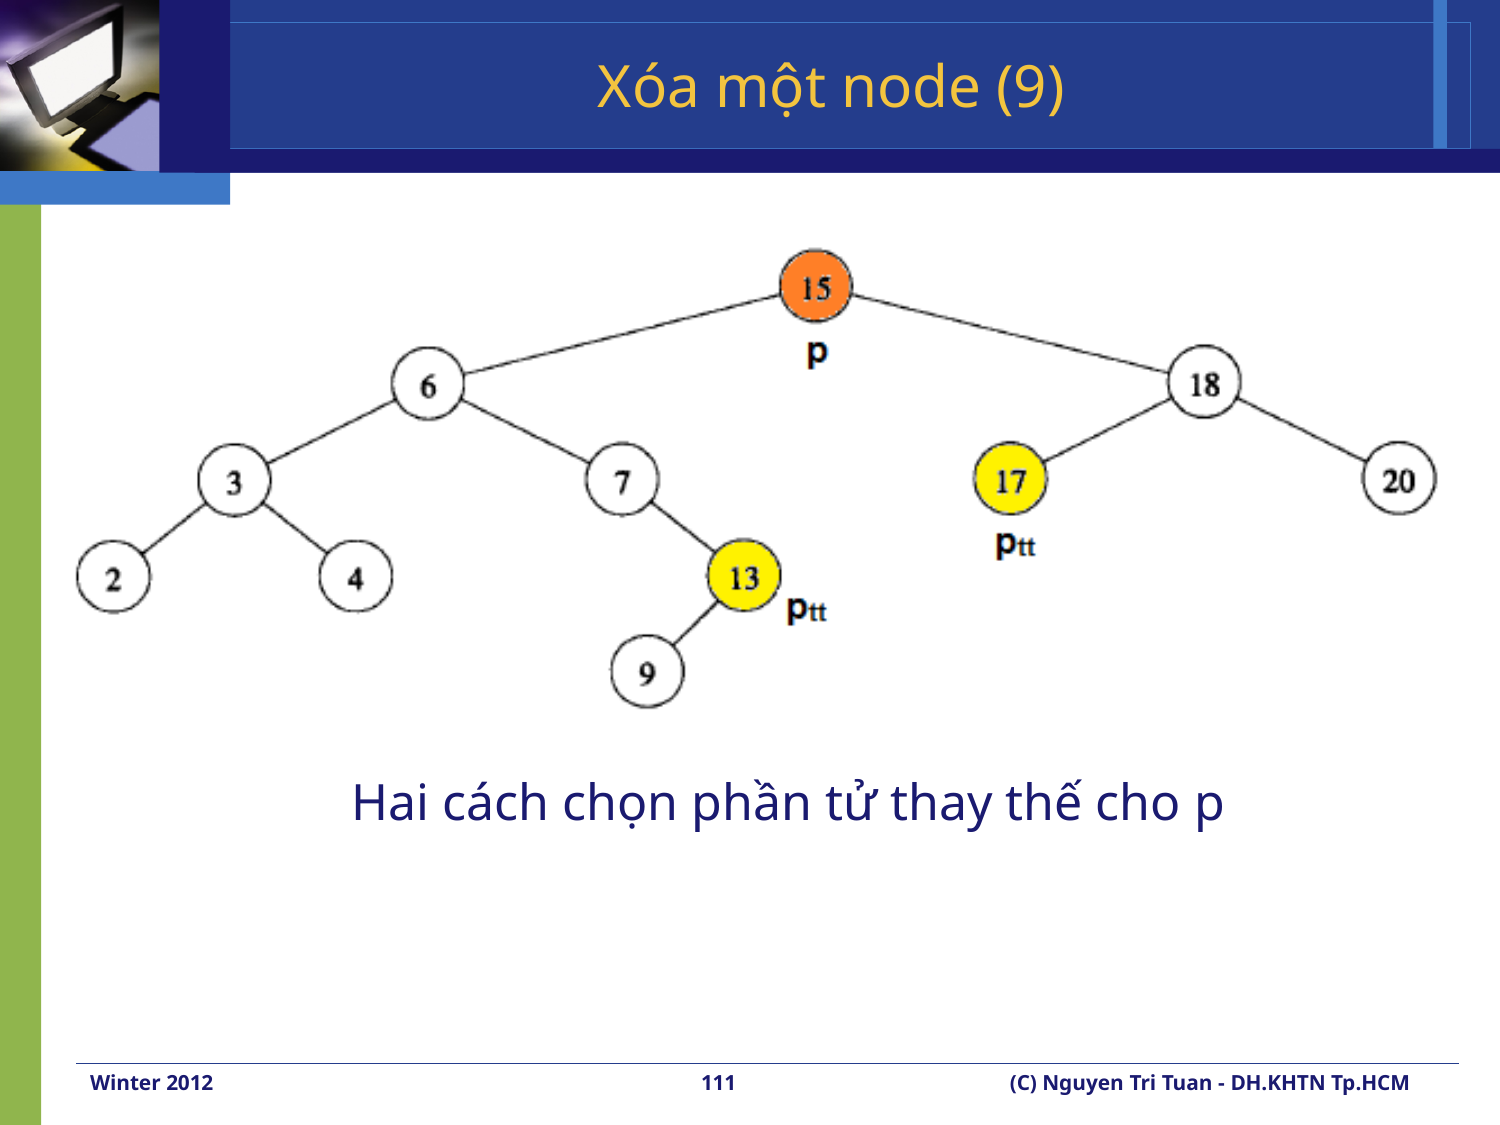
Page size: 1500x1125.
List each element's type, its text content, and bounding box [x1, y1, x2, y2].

text_box Hai cách chọn phần tử thay thế cho p [267, 774, 1310, 832]
title Xóa một node (9) [225, 38, 1438, 131]
footer (C) Nguyen Tri Tuan - DH.KHTN Tp.HCM [887, 1062, 1426, 1125]
slide_number 111 [599, 1062, 838, 1125]
picture [0, 0, 159, 171]
slide_number Winter 2012 [74, 1062, 426, 1125]
picture [49, 235, 1449, 726]
